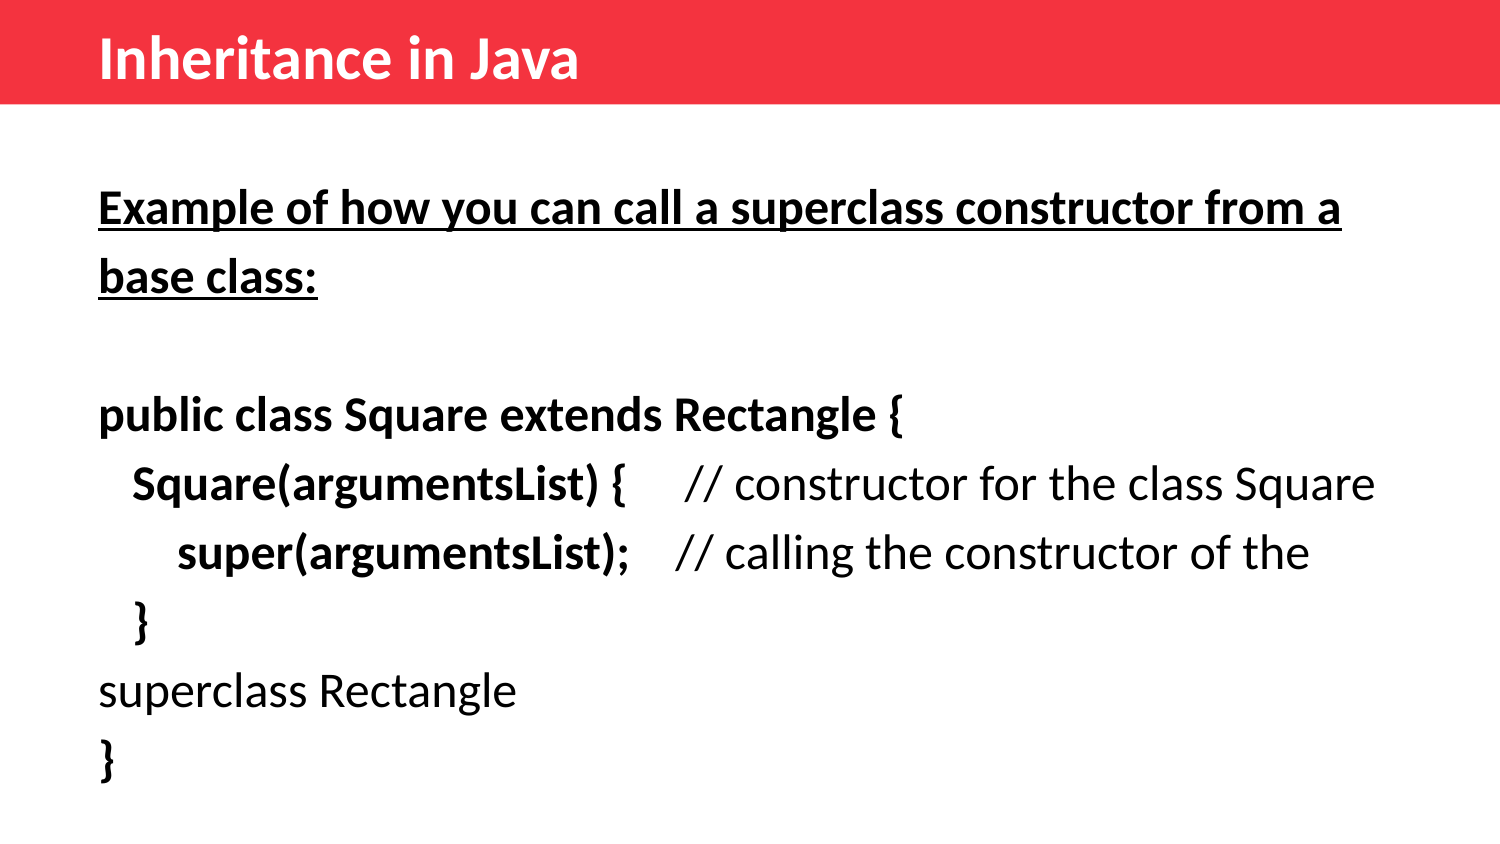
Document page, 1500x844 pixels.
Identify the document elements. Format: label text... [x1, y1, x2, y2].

text_box Inheritance in Java [83, 2, 1060, 138]
text_box Example of how you can call a superclass constructor from a base class: public class Square extends Rectangle { Square(argumentsList) { // constructor for the class Square super(argumentsList); // calling the constructor of the } superclass Rectangle } [83, 150, 1398, 571]
text_box [0, 0, 1500, 105]
